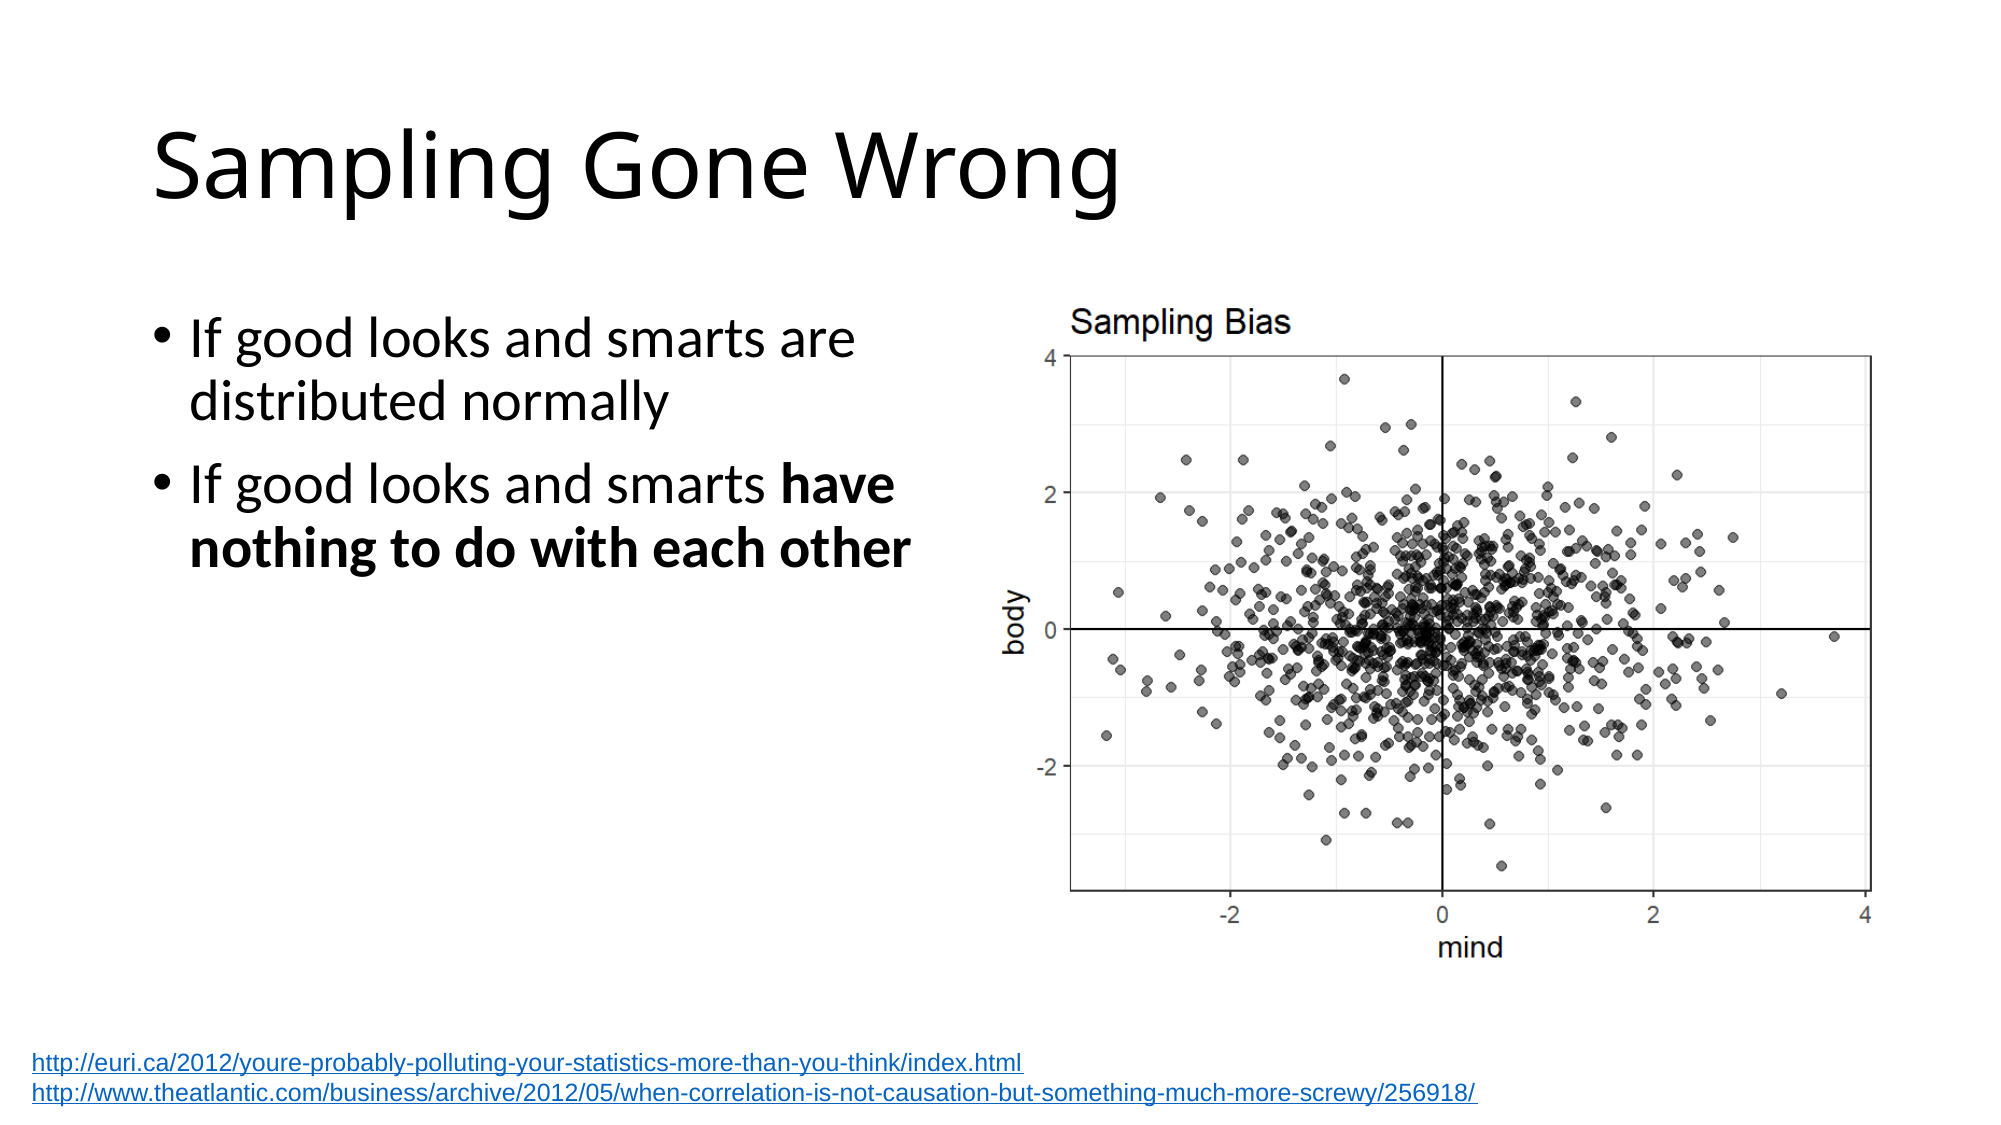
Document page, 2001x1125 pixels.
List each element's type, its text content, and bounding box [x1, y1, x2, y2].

list If good looks and smarts are distributed normally If good looks and smarts have nothing to do with each other [137, 299, 988, 1014]
title Sampling Gone Wrong [137, 59, 1863, 278]
picture [986, 292, 1886, 978]
text_box http://euri.ca/2012/youre-probably-polluting-your-statistics-more-than-you-think/index.html http://www.theatlantic.com/business/archive/2012/05/when-correlation-is-not-causation-but-something-much-more-screwy/256918/ [16, 1039, 1786, 1125]
